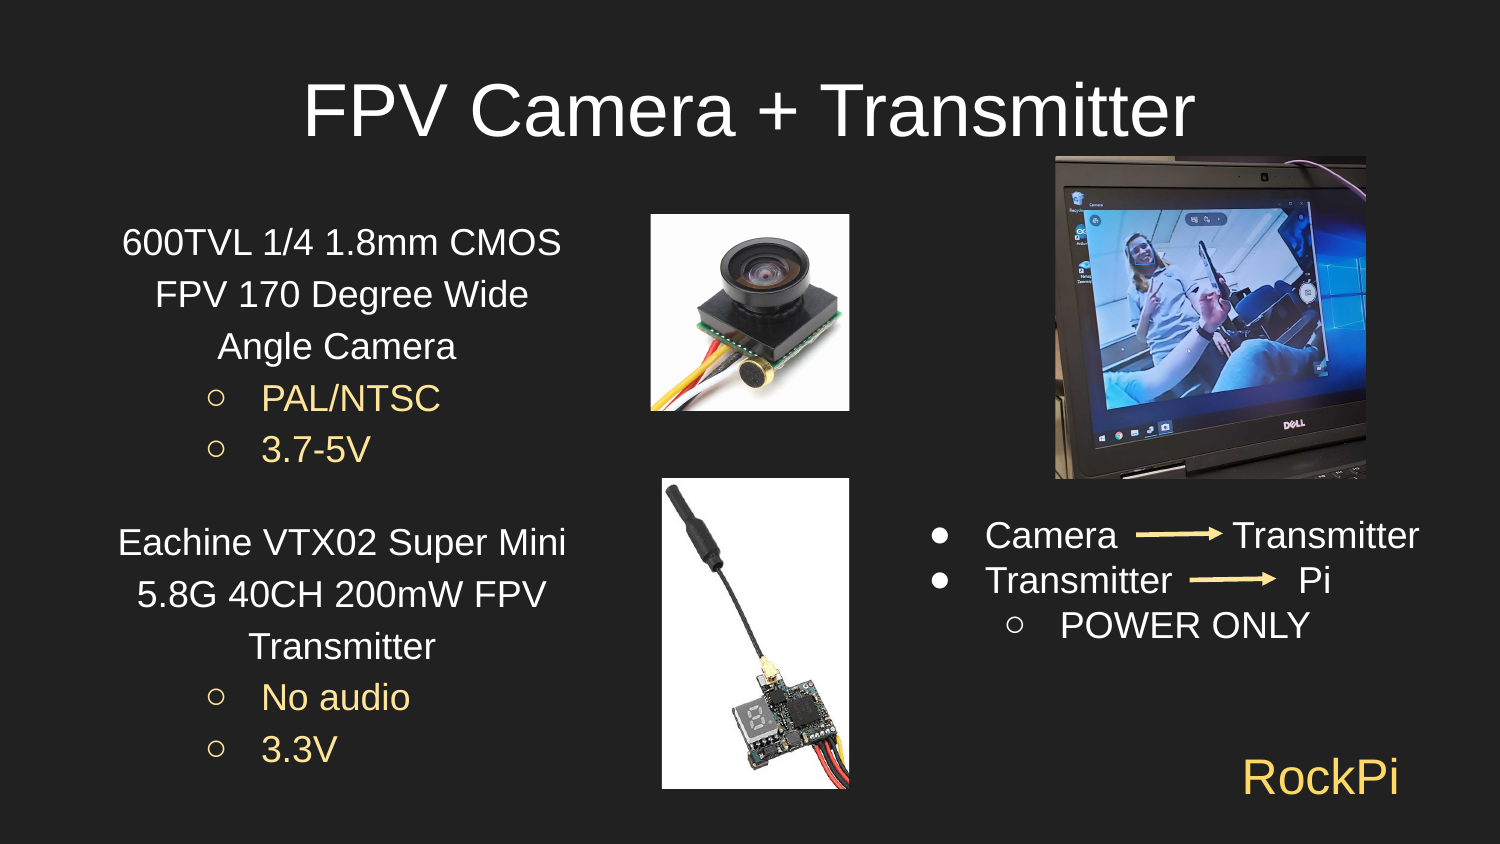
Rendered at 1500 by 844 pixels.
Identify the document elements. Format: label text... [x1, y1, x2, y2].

text_box 600TVL 1/4 1.8mm CMOS FPV 170 Degree Wide Angle Camera PAL/NTSC 3.7-5V [96, 196, 589, 458]
picture [1055, 156, 1367, 479]
picture [661, 478, 850, 790]
picture [650, 214, 850, 440]
title RockPi [1157, 705, 1484, 844]
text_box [894, 496, 1450, 700]
text_box Eachine VTX02 Super Mini 5.8G 40CH 200mW FPV Transmitter No audio 3.3V [96, 496, 589, 800]
title FPV Camera + Transmitter [51, 37, 1449, 176]
